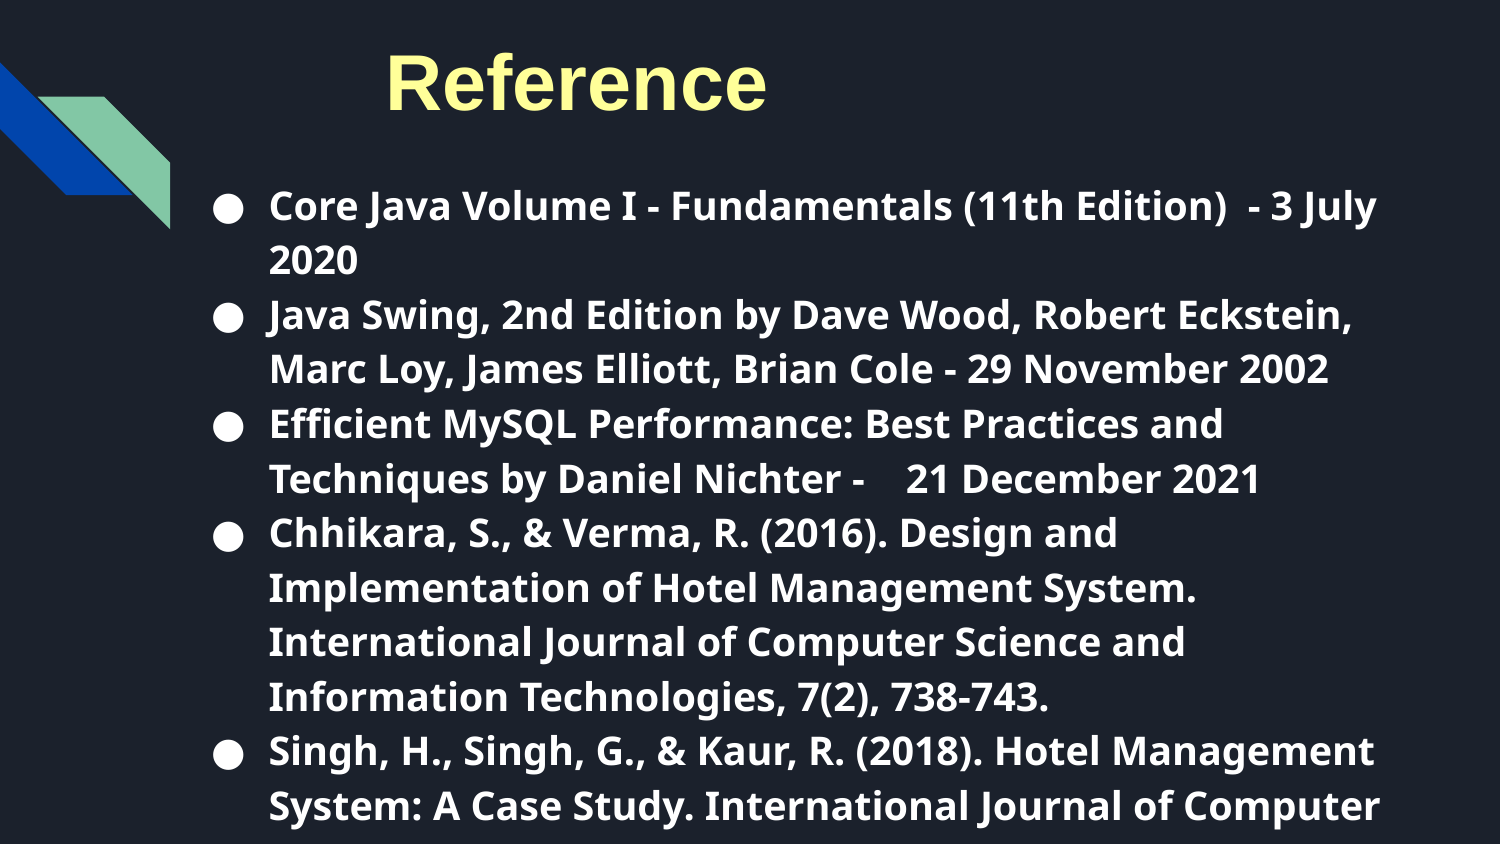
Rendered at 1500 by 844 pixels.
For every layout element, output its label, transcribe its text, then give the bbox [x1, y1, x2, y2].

text_box Reference [370, 15, 996, 141]
text_box Core Java Volume I - Fundamentals (11th Edition) - 3 July 2020 Java Swing, 2nd Edition by Dave Wood, Robert Eckstein, Marc Loy, James Elliott, Brian Cole - 29 November 2002 Efficient MySQL Performance: Best Practices and Techniques by Daniel Nichter - 21 December 2021 Chhikara, S., & Verma, R. (2016). Design and Implementation of Hotel Management System. International Journal of Computer Science and Information Technologies, 7(2), 738-743. Singh, H., Singh, G., & Kaur, R. (2018). Hotel Management System: A Case Study. International Journal of Computer Science and Mobile Computing, 7(10), 107-112. [178, 158, 1420, 844]
